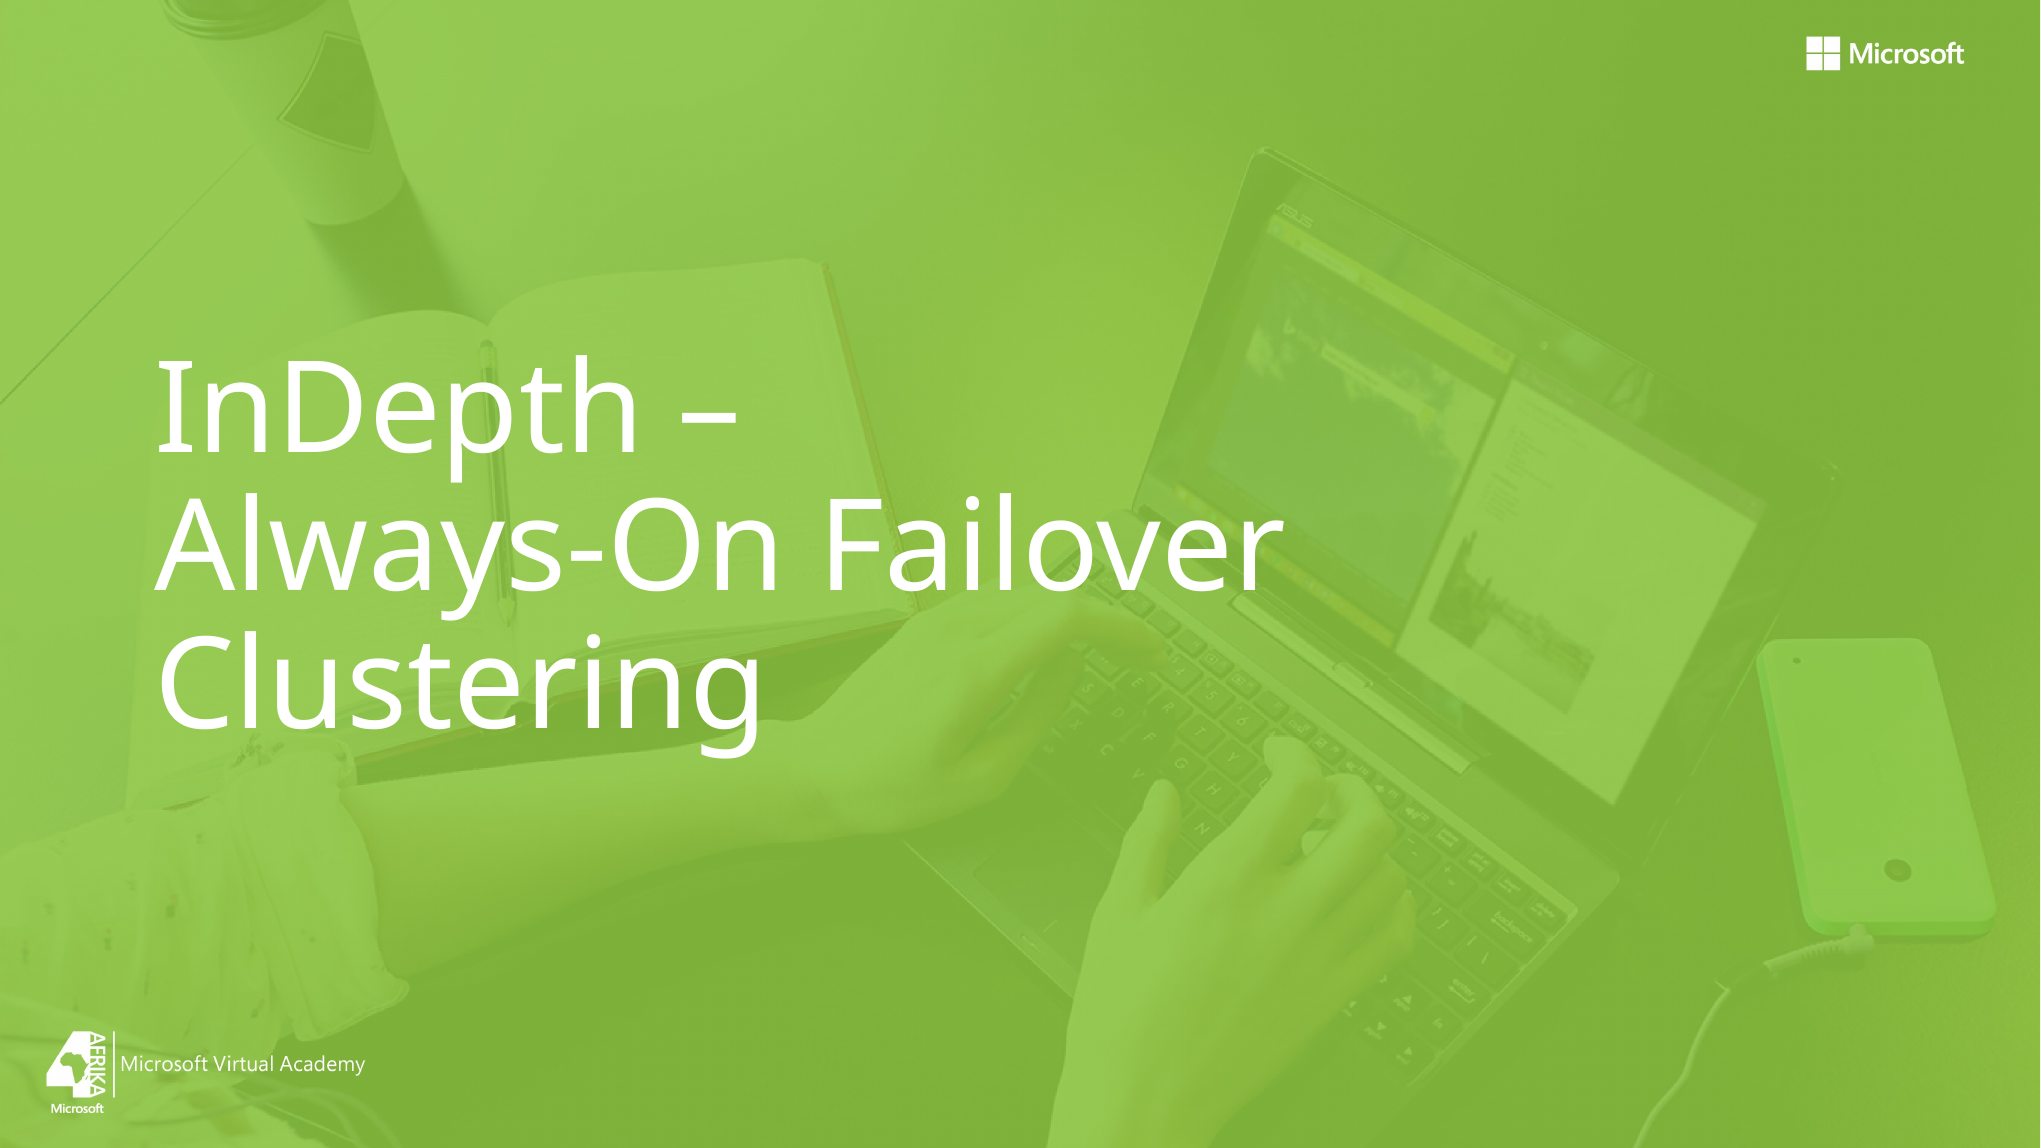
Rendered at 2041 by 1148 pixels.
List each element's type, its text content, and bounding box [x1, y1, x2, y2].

title InDepth – Always-On Failover Clustering [139, 286, 1899, 764]
picture [0, 0, 2041, 1148]
